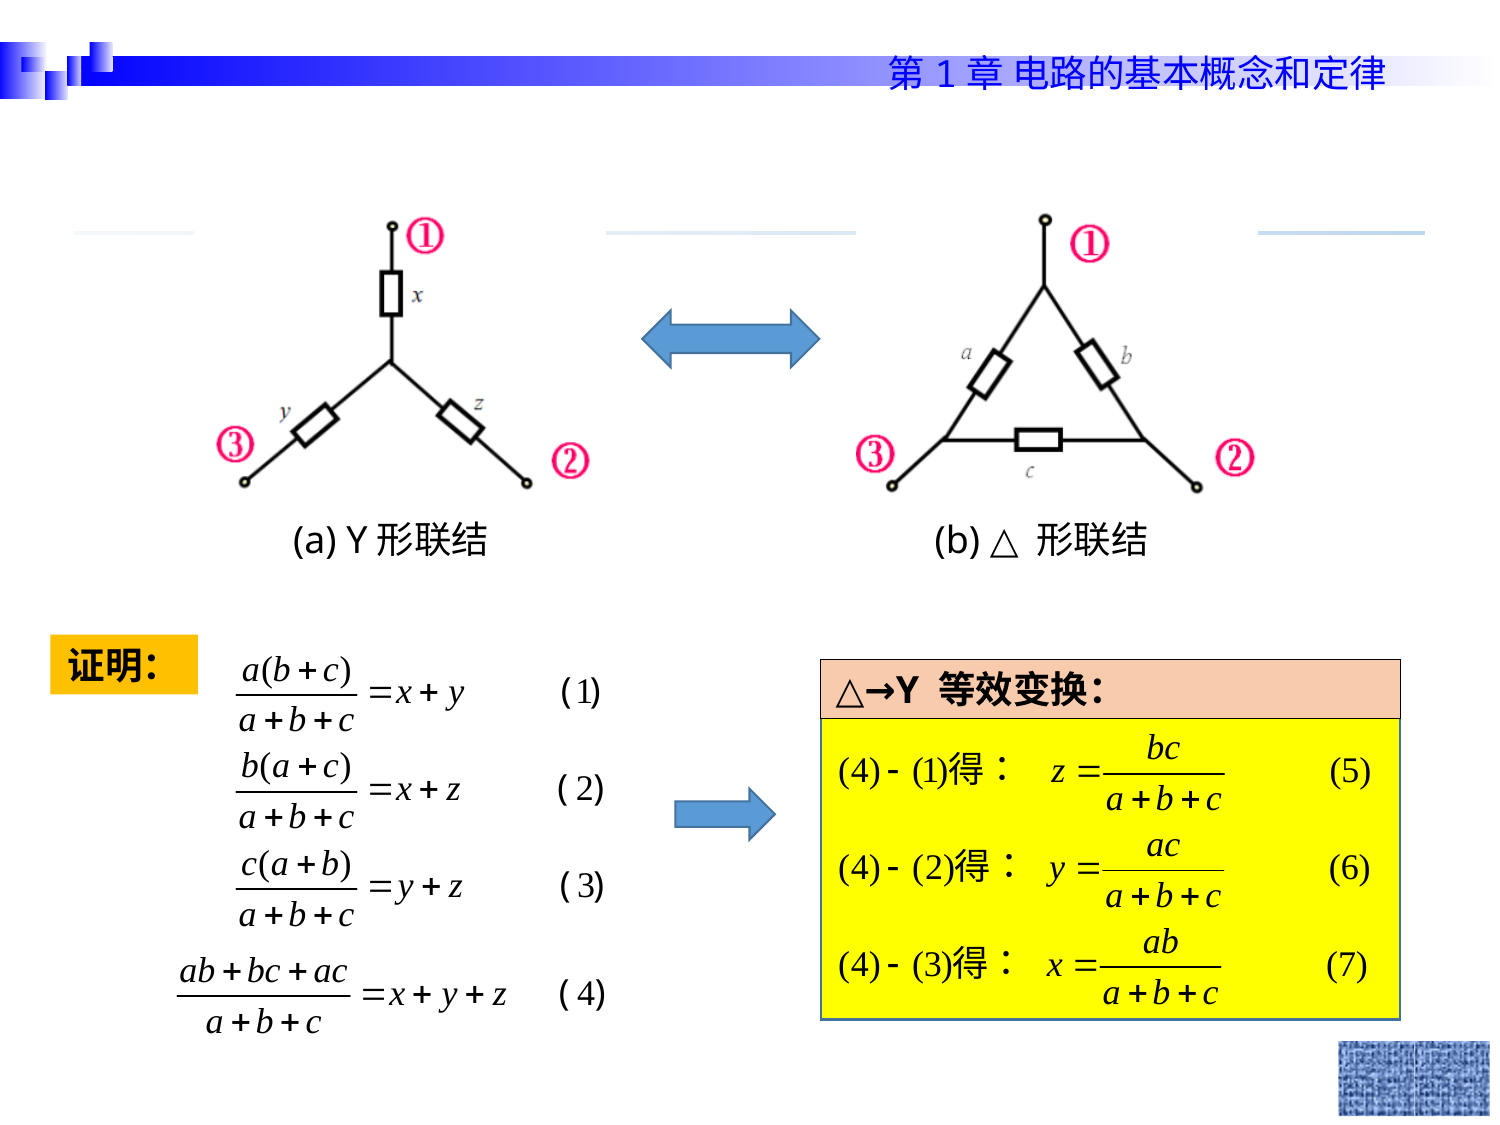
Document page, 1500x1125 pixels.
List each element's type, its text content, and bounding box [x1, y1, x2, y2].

text_box [1414, 1041, 1490, 1117]
text_box (a) Y形联结 [278, 509, 505, 568]
text_box [640, 308, 821, 370]
text_box [820, 719, 1401, 1021]
picture [194, 208, 606, 509]
text_box 证明： [50, 634, 198, 695]
text_box [855, 57, 859, 85]
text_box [771, 57, 775, 85]
text_box △→Y 等效变换： [820, 659, 1401, 719]
text_box R1 [939, 65, 943, 85]
text_box [1338, 1041, 1414, 1117]
text_box (b) △形联结 [919, 508, 1164, 568]
text_box [674, 786, 777, 843]
picture [856, 201, 1258, 504]
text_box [833, 723, 1377, 1012]
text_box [230, 644, 612, 933]
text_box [171, 948, 613, 1042]
